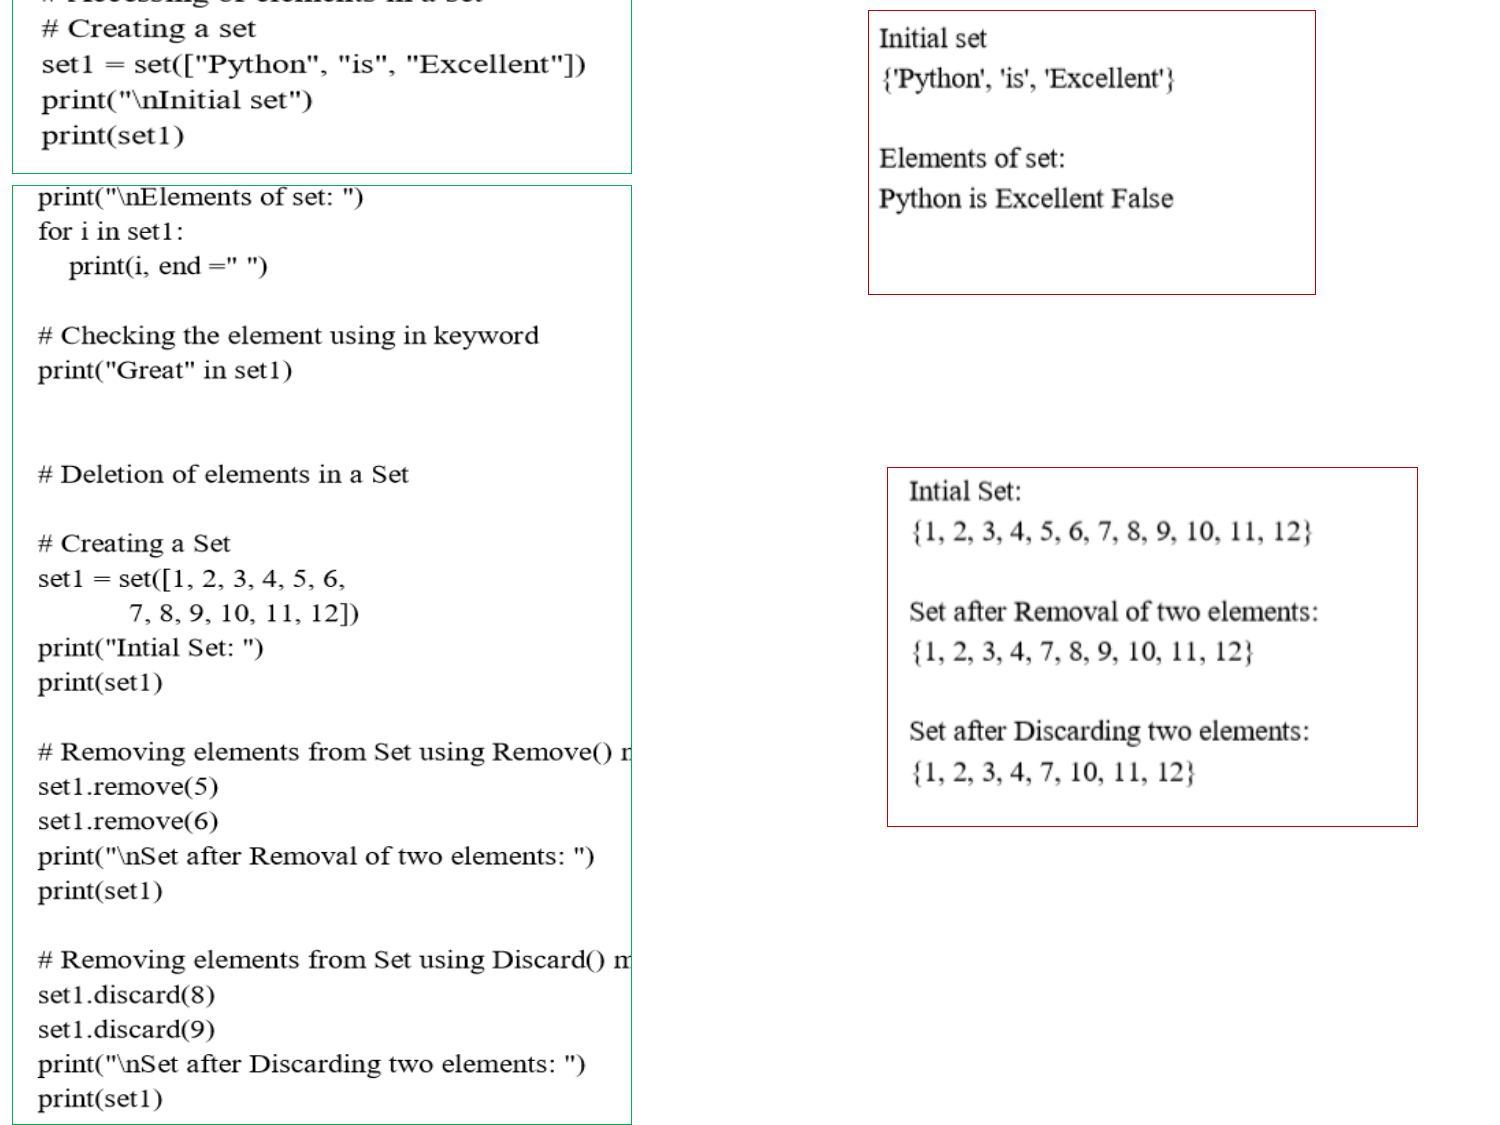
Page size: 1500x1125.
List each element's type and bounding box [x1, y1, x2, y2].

picture [868, 10, 1316, 296]
picture [12, 185, 632, 1125]
picture [12, 0, 632, 174]
picture [887, 466, 1418, 827]
